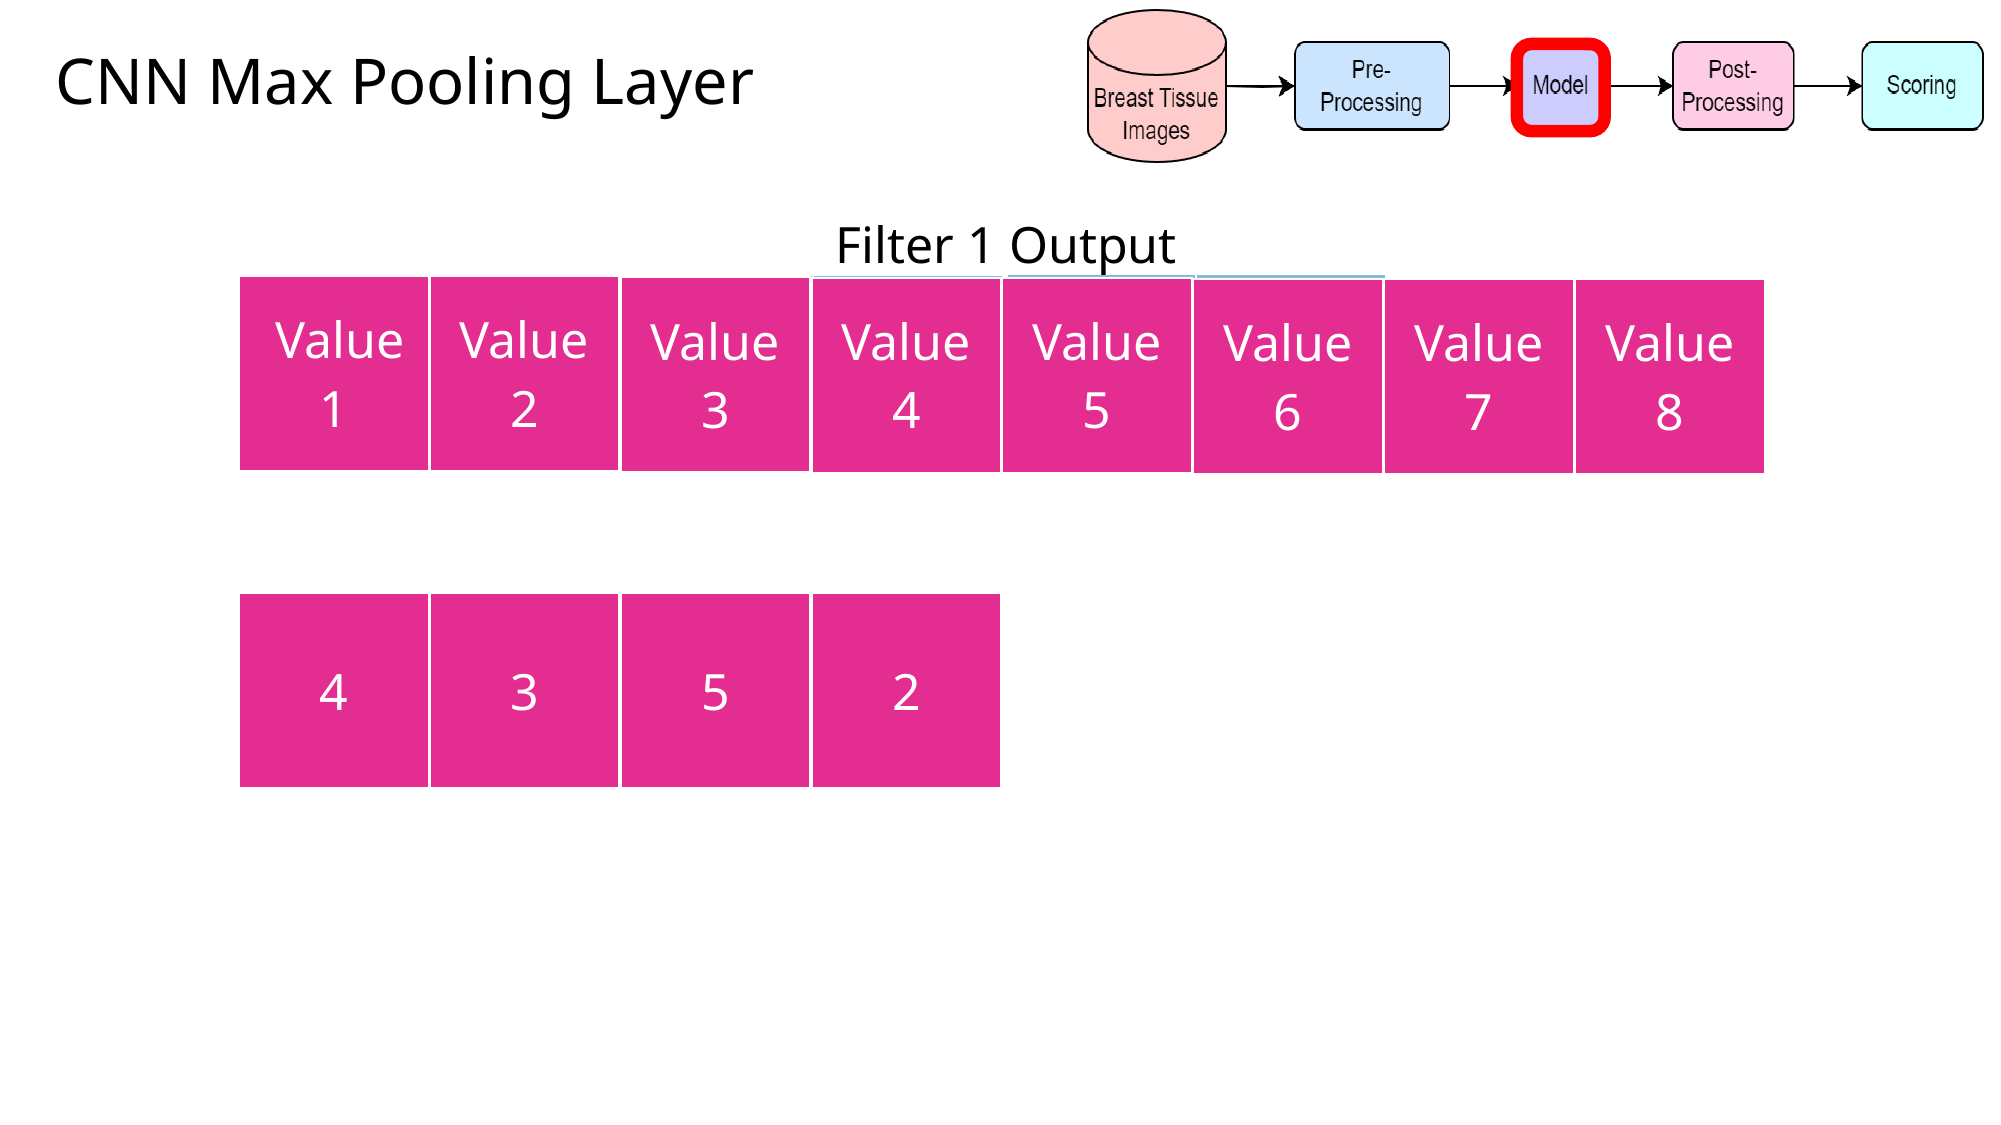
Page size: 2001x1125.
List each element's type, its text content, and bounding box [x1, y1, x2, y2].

table_header Value 6 [1194, 282, 1382, 473]
table_header 3 [431, 594, 618, 787]
table_header Value 2 [431, 282, 618, 470]
text_box Filter 1 Output [238, 206, 1761, 282]
table_header 2 [813, 594, 1000, 787]
table_header 5 [622, 594, 809, 787]
table_header Value 8 [1576, 280, 1764, 473]
title CNN Max Pooling Layer [40, 41, 1086, 126]
table_header Value 3 [622, 282, 809, 471]
table_header Value 1 [240, 282, 428, 470]
table_header 4 [240, 594, 428, 787]
table_header Value 7 [1385, 282, 1573, 473]
table_header Value 5 [1003, 282, 1191, 472]
table_header Value 4 [813, 282, 1000, 472]
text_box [1086, 9, 1985, 166]
